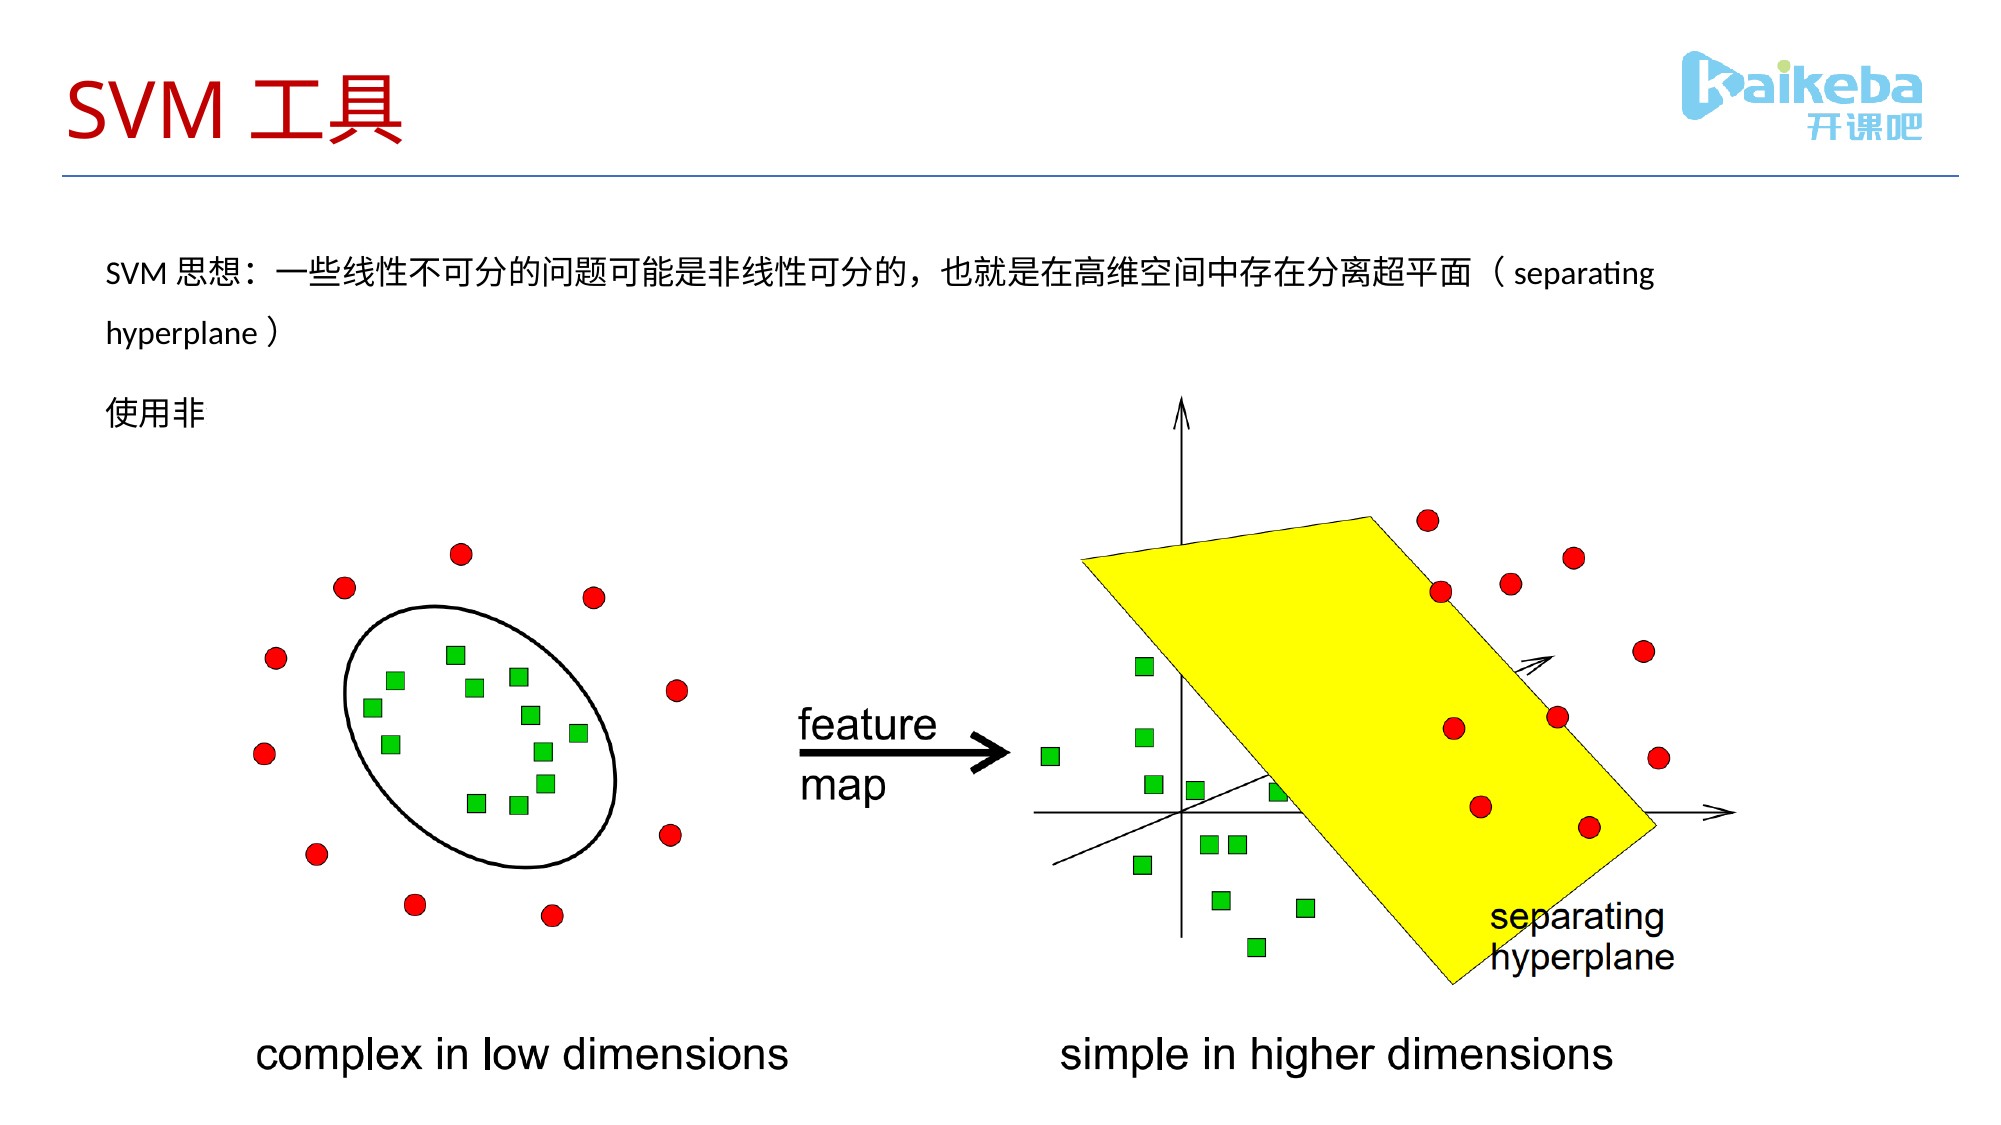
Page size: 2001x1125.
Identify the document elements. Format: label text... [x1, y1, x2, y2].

text_box SVM思想：一些线性不可分的问题可能是非线性可分的，也就是在高维空间中存在分离超平面（separating hyperplane） 使用非线性函数从原始的特征空间映射至更高维的空间，转化为线性可分问题 [98, 224, 1844, 915]
title SVM工具 [57, 59, 1728, 167]
table_cell Yahoo LTR [1653, 21, 1950, 167]
picture [207, 386, 1785, 1099]
